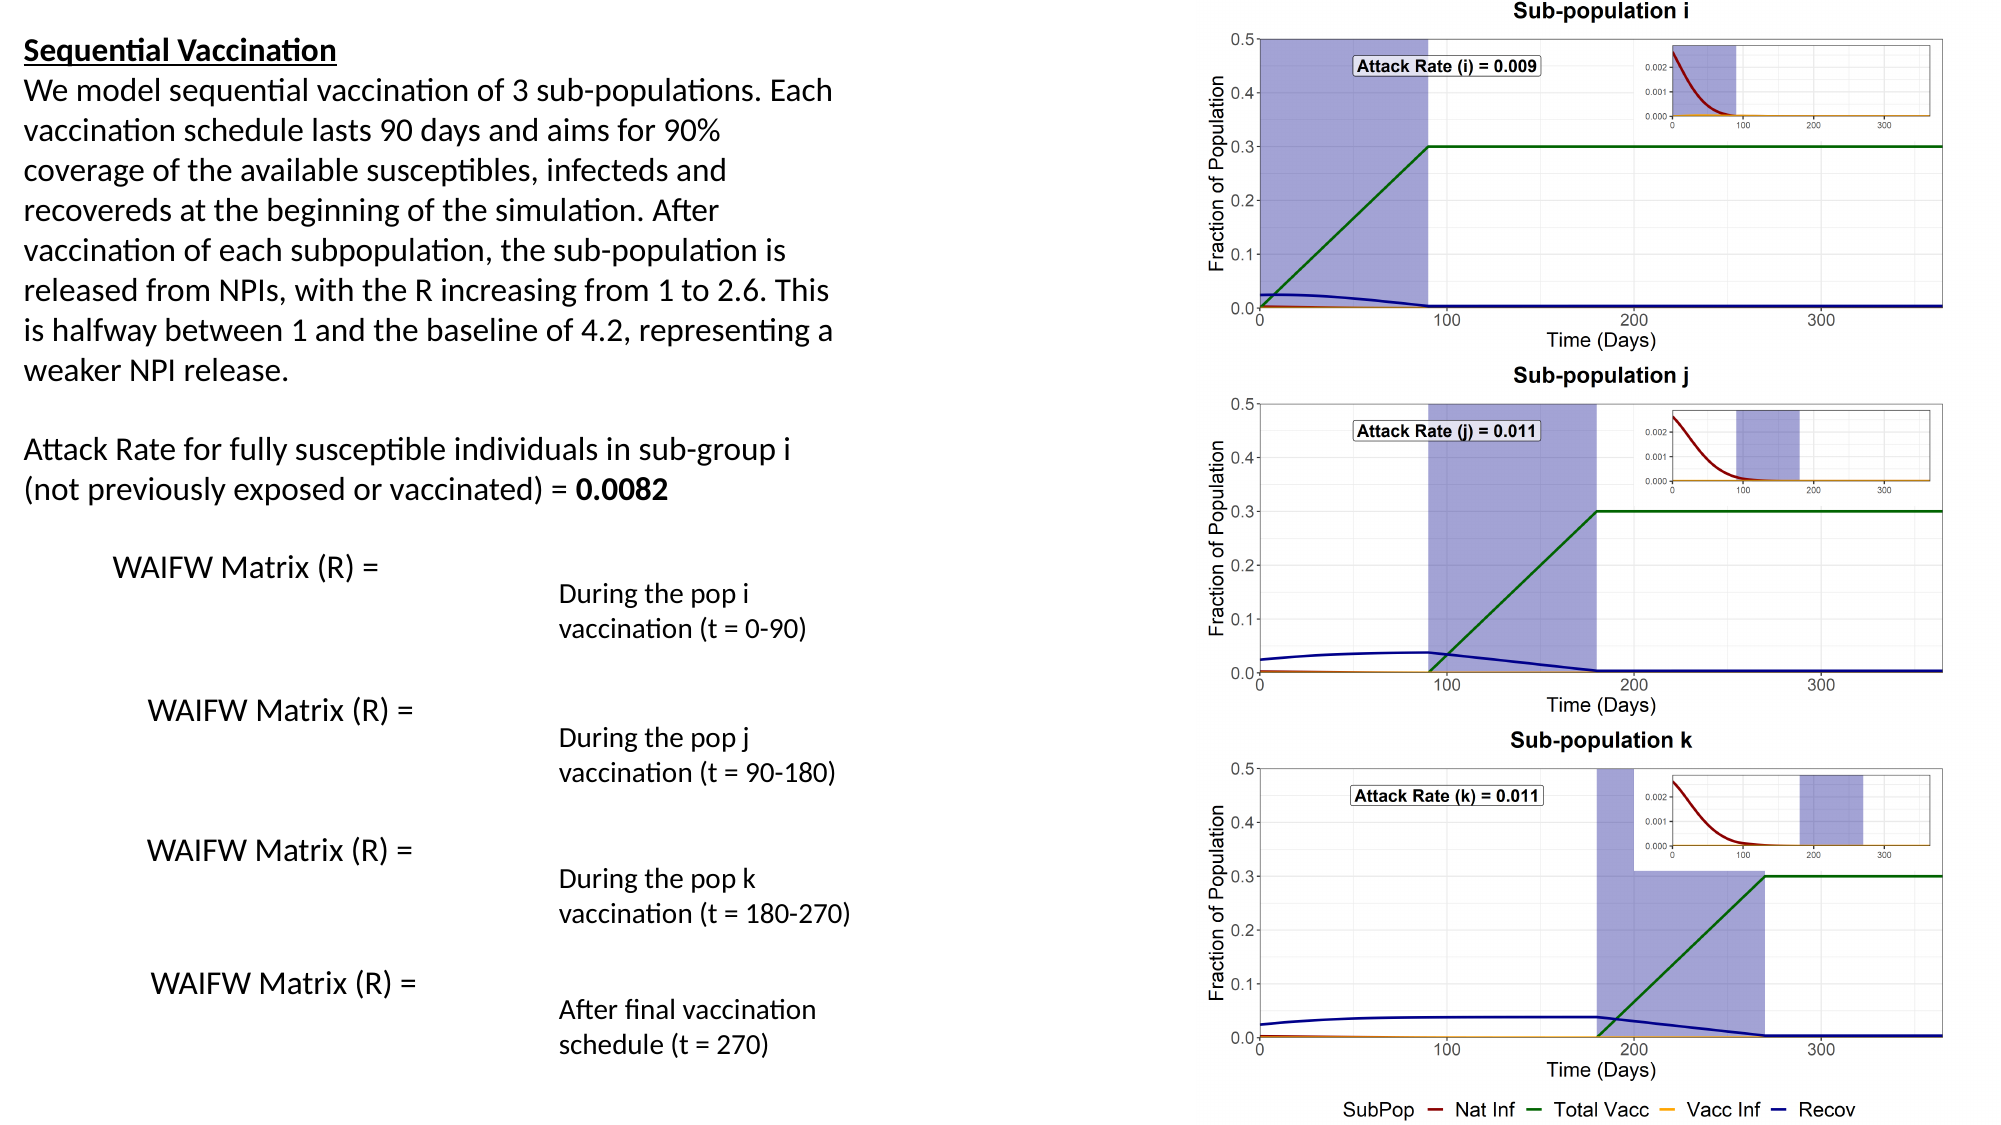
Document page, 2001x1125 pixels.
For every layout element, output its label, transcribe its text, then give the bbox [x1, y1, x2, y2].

text_box During the pop i vaccination (t = 0-90) [544, 567, 879, 652]
text_box After final vaccination schedule (t = 270) [544, 982, 910, 1068]
picture [1196, 0, 2000, 1125]
text_box During the pop j vaccination (t = 90-180) [544, 710, 879, 796]
text_box Sequential Vaccination We model sequential vaccination of 3 sub-populations. Each vaccination schedule lasts 90 days and aims for 90% coverage of the available susceptibles, infecteds and recovereds at the beginning of the simulation. After vaccination of each subpopulation, the sub-population is released from NPIs, with the R increasing from 1 to 2.6. This is halfway between 1 and the baseline of 4.2, representing a weaker NPI release. Attack Rate for fully susceptible individuals in sub-group i (not previously exposed or vaccinated) = 0.0082 [9, 20, 852, 595]
text_box During the pop k vaccination (t = 180-270) [544, 851, 910, 937]
